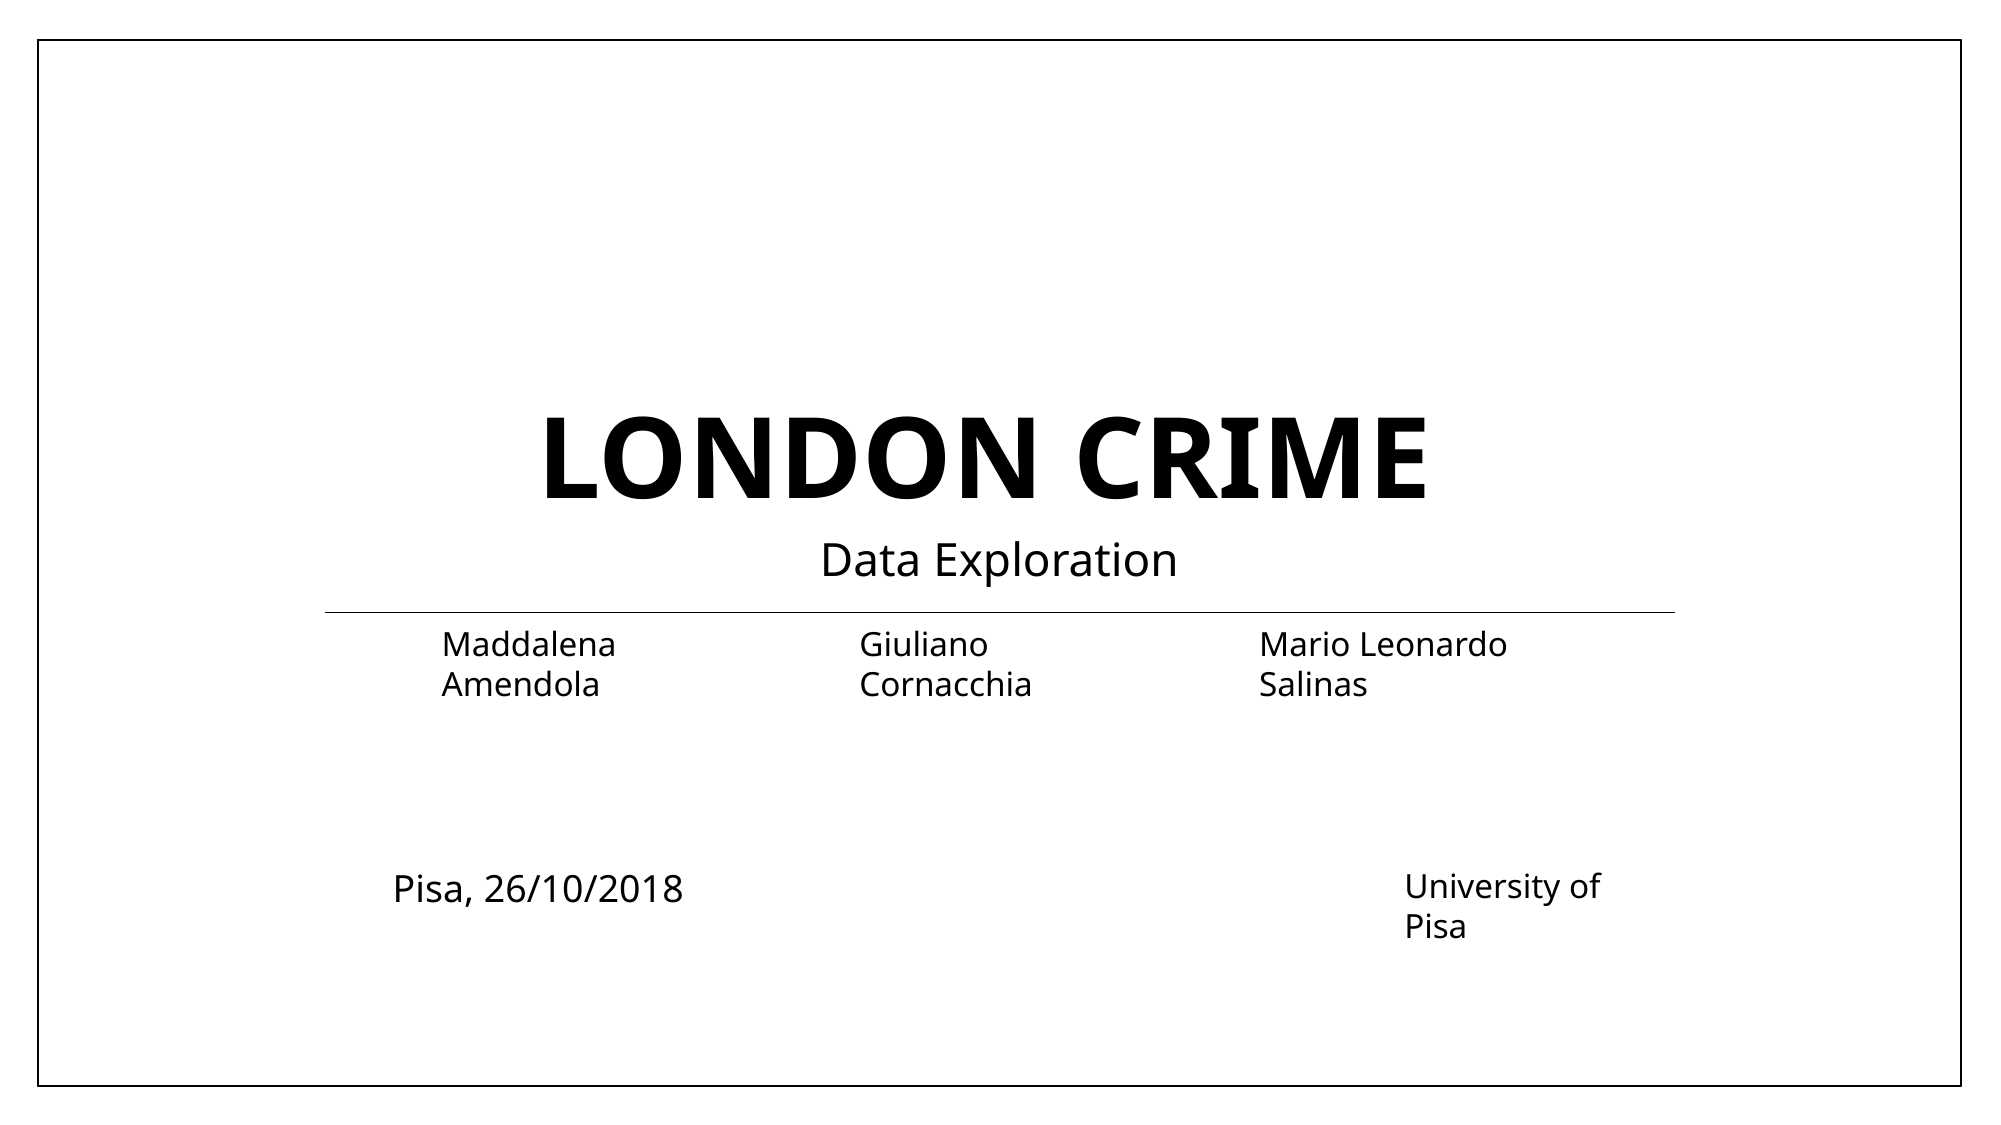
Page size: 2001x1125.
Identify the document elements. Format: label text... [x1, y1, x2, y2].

text_box Maddalena Amendola [426, 615, 779, 711]
text_box Pisa, 26/10/2018 [377, 857, 828, 918]
subtitle Data Exploration [280, 529, 1719, 757]
text_box Giuliano Cornacchia [844, 615, 1155, 711]
title London Crime [182, 49, 1818, 530]
text_box University of Pisa [1389, 857, 1672, 953]
text_box Mario Leonardo Salinas [1244, 615, 1629, 711]
